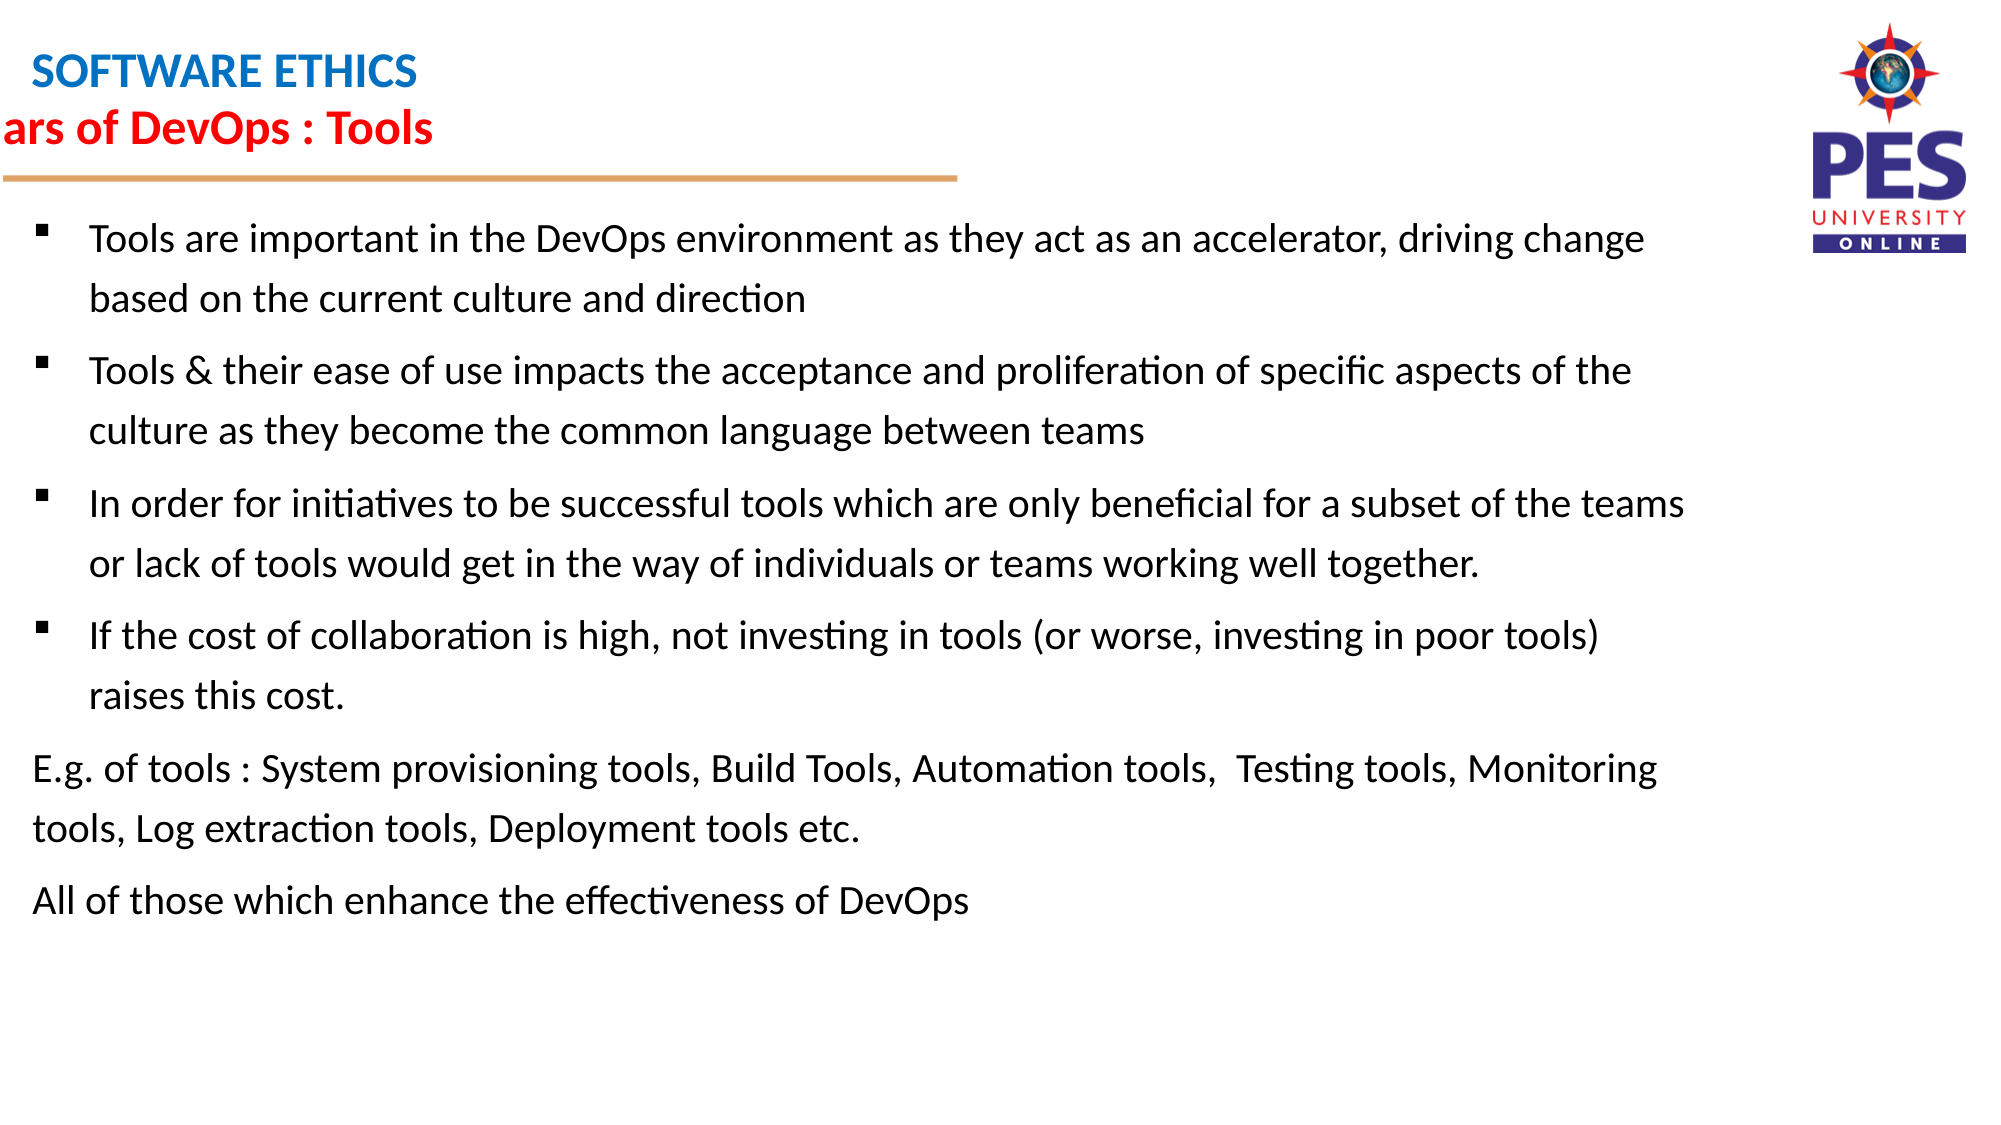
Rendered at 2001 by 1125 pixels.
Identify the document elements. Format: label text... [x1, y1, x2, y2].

text_box Tools are important in the DevOps environment as they act as an accelerator, driving change based on the current culture and direction Tools & their ease of use impacts the acceptance and proliferation of specific aspects of the culture as they become the common language between teams In order for initiatives to be successful tools which are only beneficial for a subset of the teams or lack of tools would get in the way of individuals or teams working well together. If the cost of collaboration is high, not investing in tools (or worse, investing in poor tools) raises this cost. E.g. of tools : System provisioning tools, Build Tools, Automation tools, Testing tools, Monitoring tools, Log extraction tools, Deployment tools etc. All of those which enhance the effectiveness of DevOps [17, 192, 1714, 1050]
picture [1813, 22, 1966, 253]
text_box Pillars of DevOps : Tools [0, 87, 636, 163]
